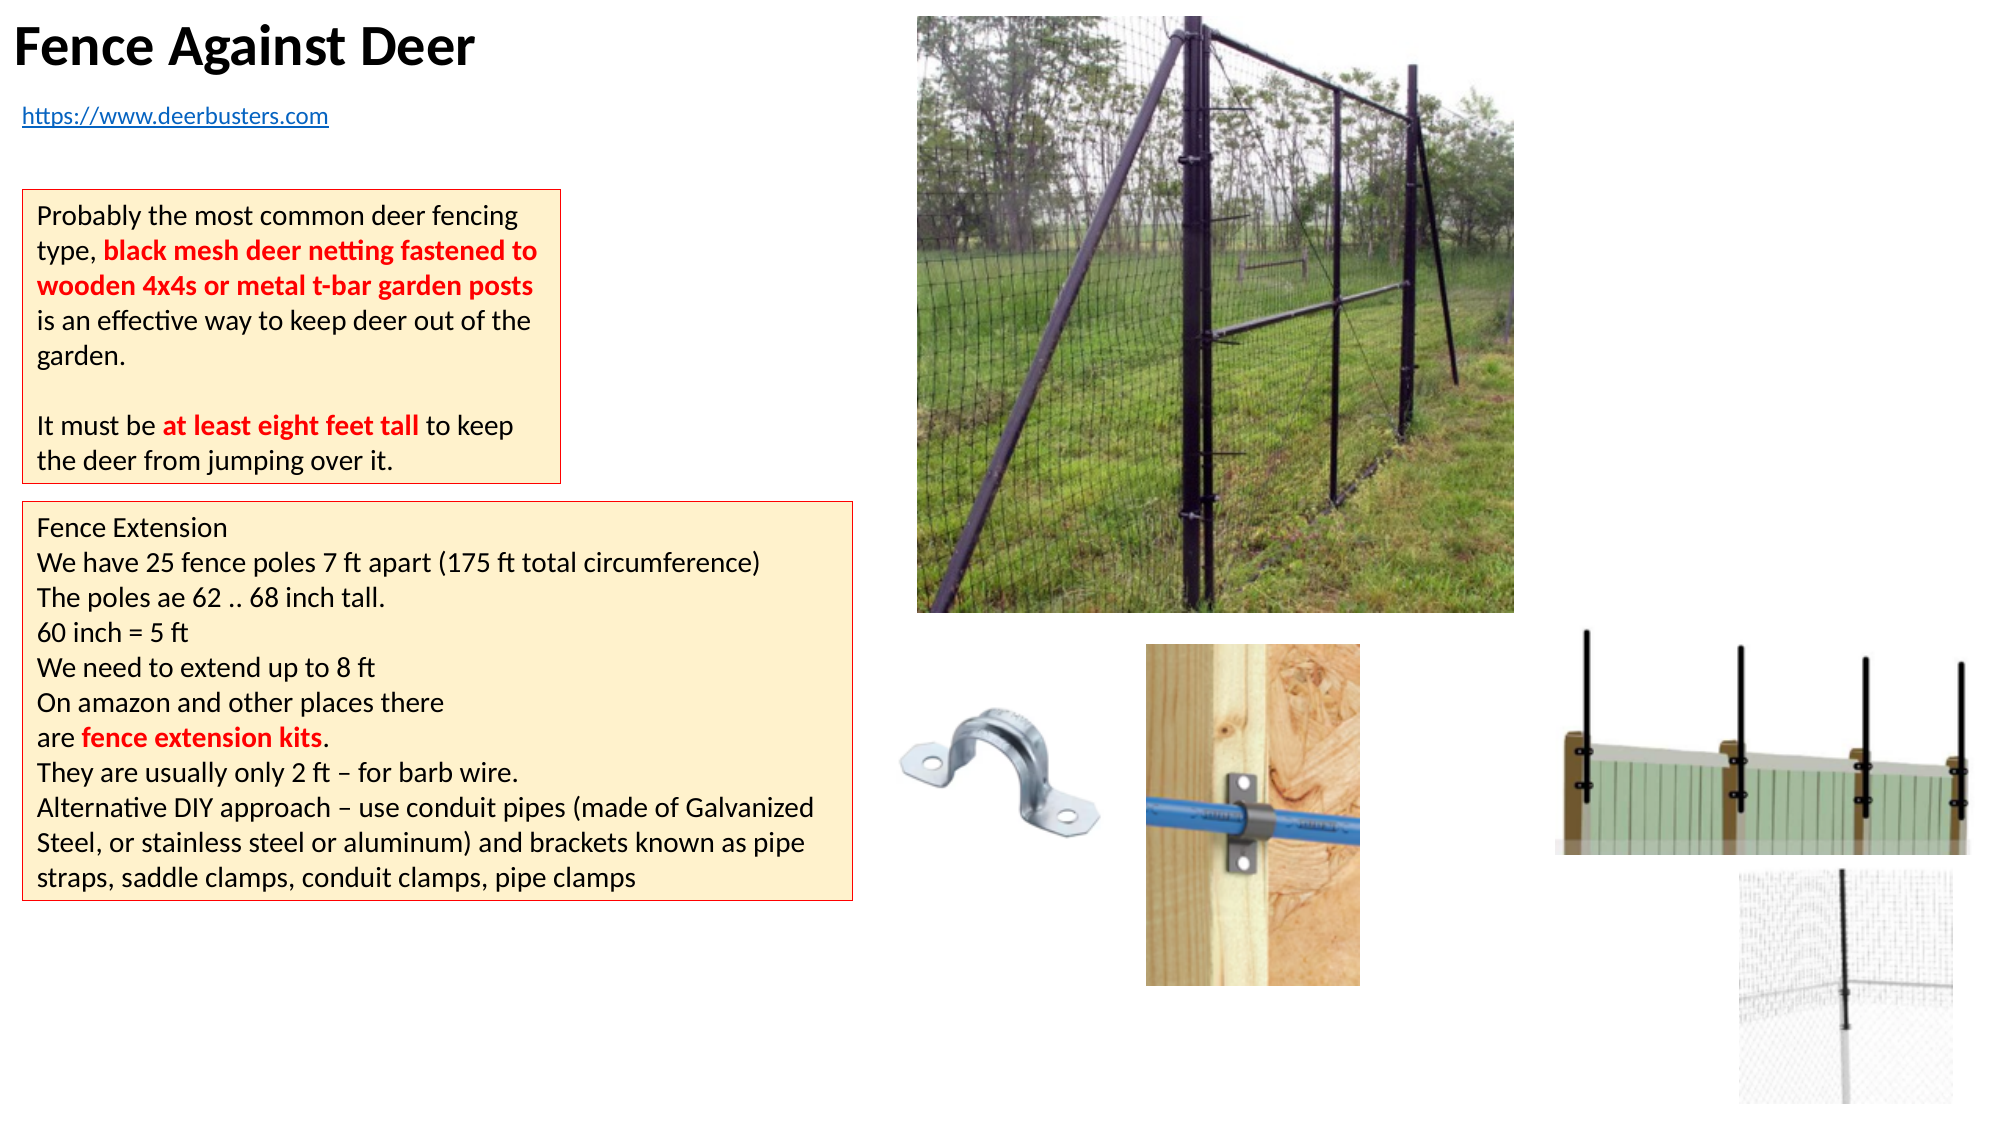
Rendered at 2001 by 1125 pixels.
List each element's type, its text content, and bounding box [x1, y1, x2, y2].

picture [1146, 644, 1360, 986]
text_box Fence Extension We have 25 fence poles 7 ft apart (175 ft total circumference) The poles ae 62 .. 68 inch tall. 60 inch = 5 ft We need to extend up to 8 ft On amazon and other places there are fence extension kits. They are usually only 2 ft – for barb wire. Alternative DIY approach – use conduit pipes (made of Galvanized Steel, or stainless steel or aluminum) and brackets known as pipe straps, saddle clamps, conduit clamps, pipe clamps [22, 501, 853, 901]
picture [1555, 612, 1978, 1104]
picture [917, 16, 1514, 613]
picture [896, 703, 1104, 842]
text_box Probably the most common deer fencing type, black mesh deer netting fastened to wooden 4x4s or metal t-bar garden posts is an effective way to keep deer out of the garden. It must be at least eight feet tall to keep the deer from jumping over it. [22, 189, 561, 484]
text_box Fence Against Deer [0, 0, 561, 85]
text_box https://www.deerbusters.com [7, 92, 357, 137]
